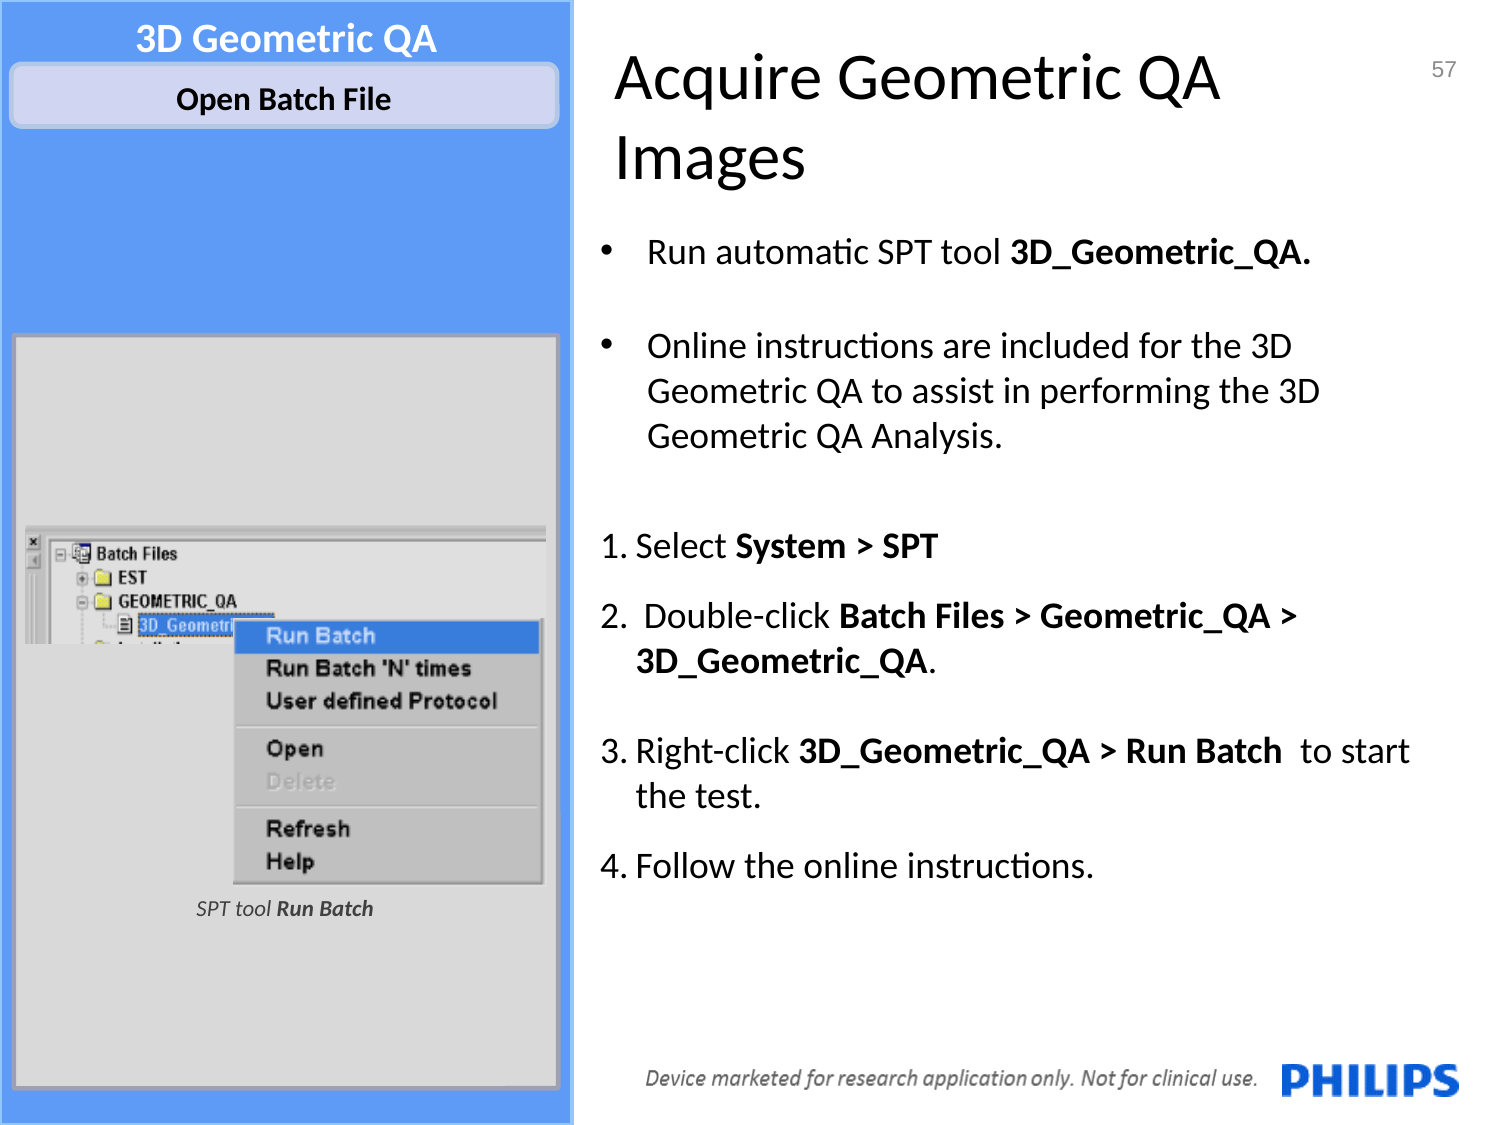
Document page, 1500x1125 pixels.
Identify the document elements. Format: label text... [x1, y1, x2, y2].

picture [630, 1055, 1459, 1106]
text_box SPT tool Run Batch [25, 886, 546, 929]
text_box Acquire Geometric QA Images [600, 25, 1432, 106]
list Run automatic SPT tool 3D_Geometric_QA. Online instructions are included for the 3D Geometric QA to assist in performing the 3D Geometric QA Analysis. Select System > SPT Double-click Batch Files > Geometric_QA > 3D_Geometric_QA. Right-click 3D_Geometric_QA > Run Batch to start the test. Follow the online instructions. [600, 226, 1459, 1016]
slide_number 57 [1416, 38, 1484, 99]
text_box Open Batch File [11, 63, 558, 127]
text_box [13, 335, 559, 1089]
text_box 3D Geometric QA [0, 0, 573, 1125]
picture [25, 525, 548, 887]
